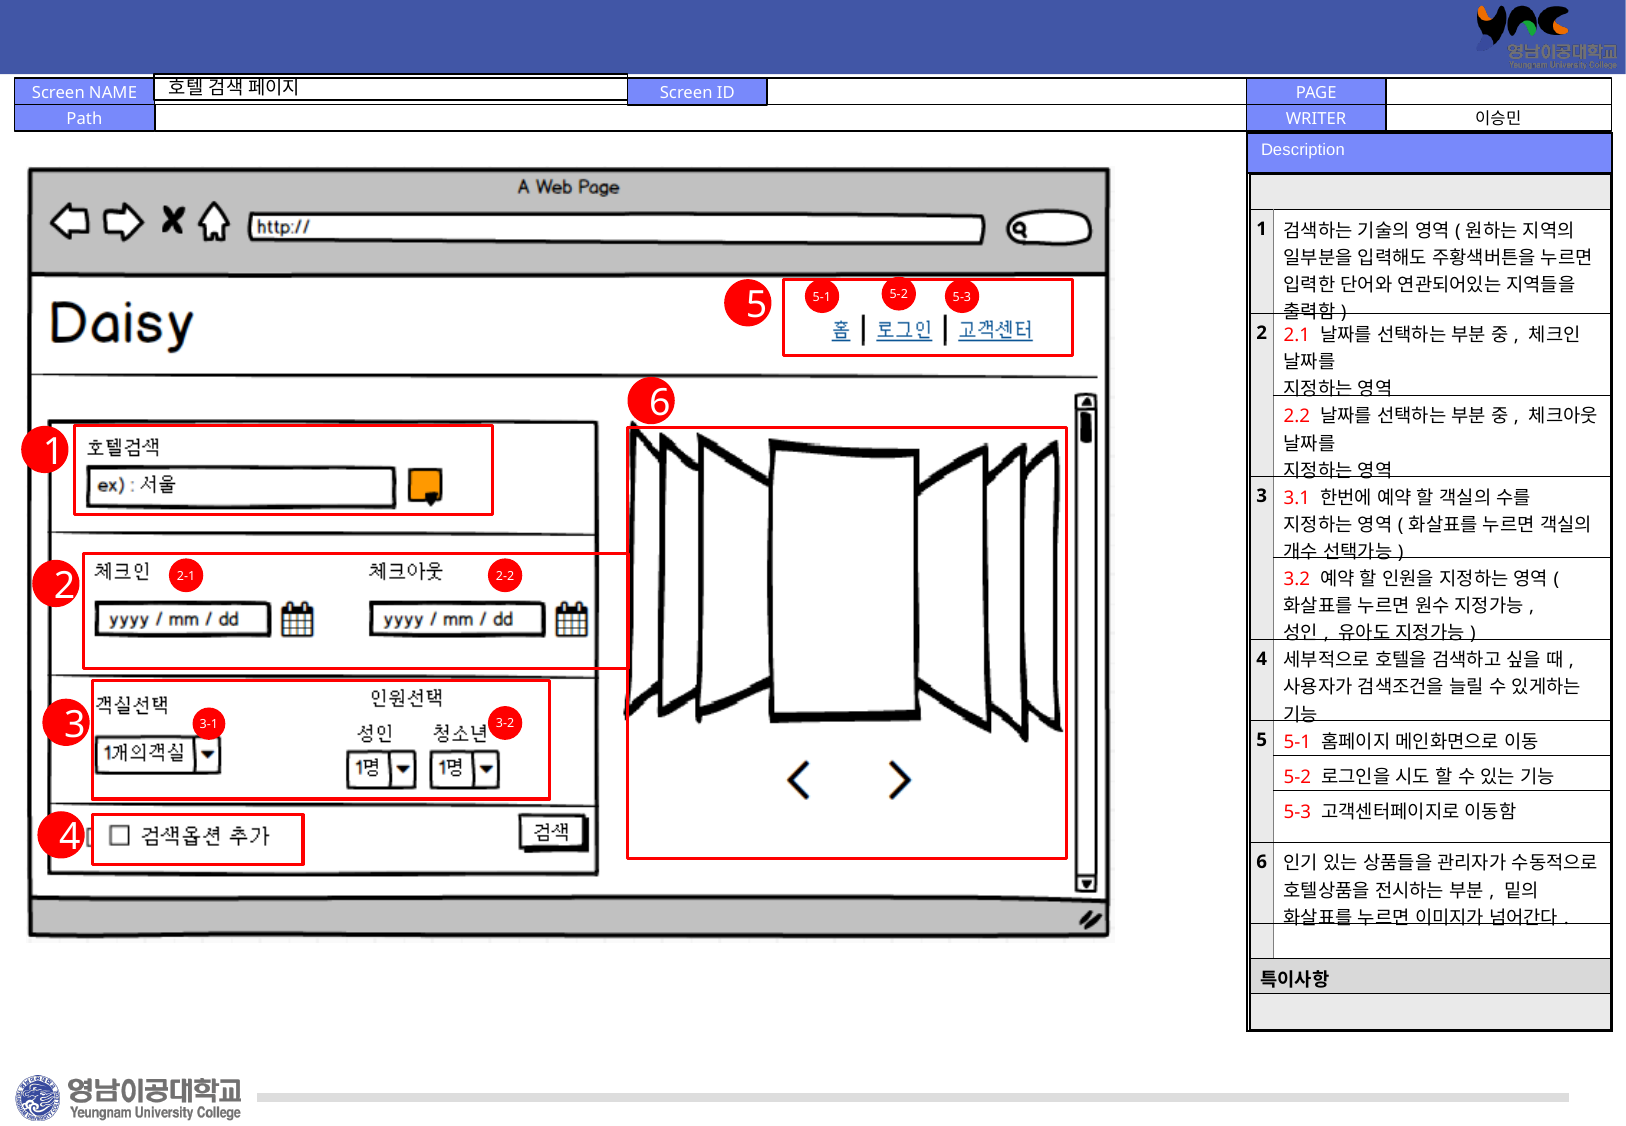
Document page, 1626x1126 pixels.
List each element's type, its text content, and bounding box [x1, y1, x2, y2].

table_cell 3.1 한번에 예약 할 객실의 수를 지정하는 영역(화살표를 누르면 객실의 개수 선택가능) [1274, 477, 1610, 557]
picture [1476, 5, 1617, 69]
table_cell 검색하는 기술의 영역(원하는 지역의 일부분을 입력해도 주황색버튼을 누르면 입력한 단어와 연관되어있는 지역들을 출력함) [1274, 210, 1610, 313]
picture [15, 1075, 241, 1121]
table_cell 5-1 홈페이지 메인화면으로 이동 [1274, 721, 1610, 755]
table_cell 5-2 로그인을 시도 할 수 있는 기능 [1274, 756, 1610, 790]
table_cell 3.2 예약 할 인원을 지정하는 영역(화살표를 누르면 원수 지정가능, 성인, 유아도 지정가능) [1274, 558, 1610, 639]
table_cell [1251, 994, 1610, 1029]
table_cell 5 [1251, 721, 1273, 842]
table_cell [1274, 924, 1610, 958]
table_cell 6 [1251, 843, 1273, 923]
table_cell 3 [1251, 477, 1273, 639]
text_box 호텔 검색 페이지 [154, 73, 628, 101]
text_box 이승민 [1385, 100, 1611, 135]
picture [25, 166, 1115, 943]
table_header [1251, 175, 1610, 209]
table_cell 2 [1251, 314, 1273, 476]
table_cell 세부적으로 호텔을 검색하고 싶을 때, 사용자가 검색조건을 늘릴 수 있게하는 기능 [1274, 640, 1610, 720]
table_cell 5-3 고객센터페이지로 이동함 [1274, 791, 1610, 842]
table_cell 2.2 날짜를 선택하는 부분 중, 체크아웃 날짜를 지정하는 영역 [1274, 396, 1610, 476]
table_cell [1251, 924, 1273, 958]
table_cell 2.1 날짜를 선택하는 부분 중, 체크인 날짜를 지정하는 영역 [1274, 314, 1610, 395]
table_cell 4 [1251, 640, 1273, 720]
table_cell 1 [1251, 210, 1273, 313]
table_cell 특이사항 [1251, 959, 1610, 993]
table_cell 인기 있는 상품들을 관리자가 수동적으로 호텔상품을 전시하는 부분, 밑의 화살표를 누르면 이미지가 넘어간다. [1274, 843, 1610, 923]
